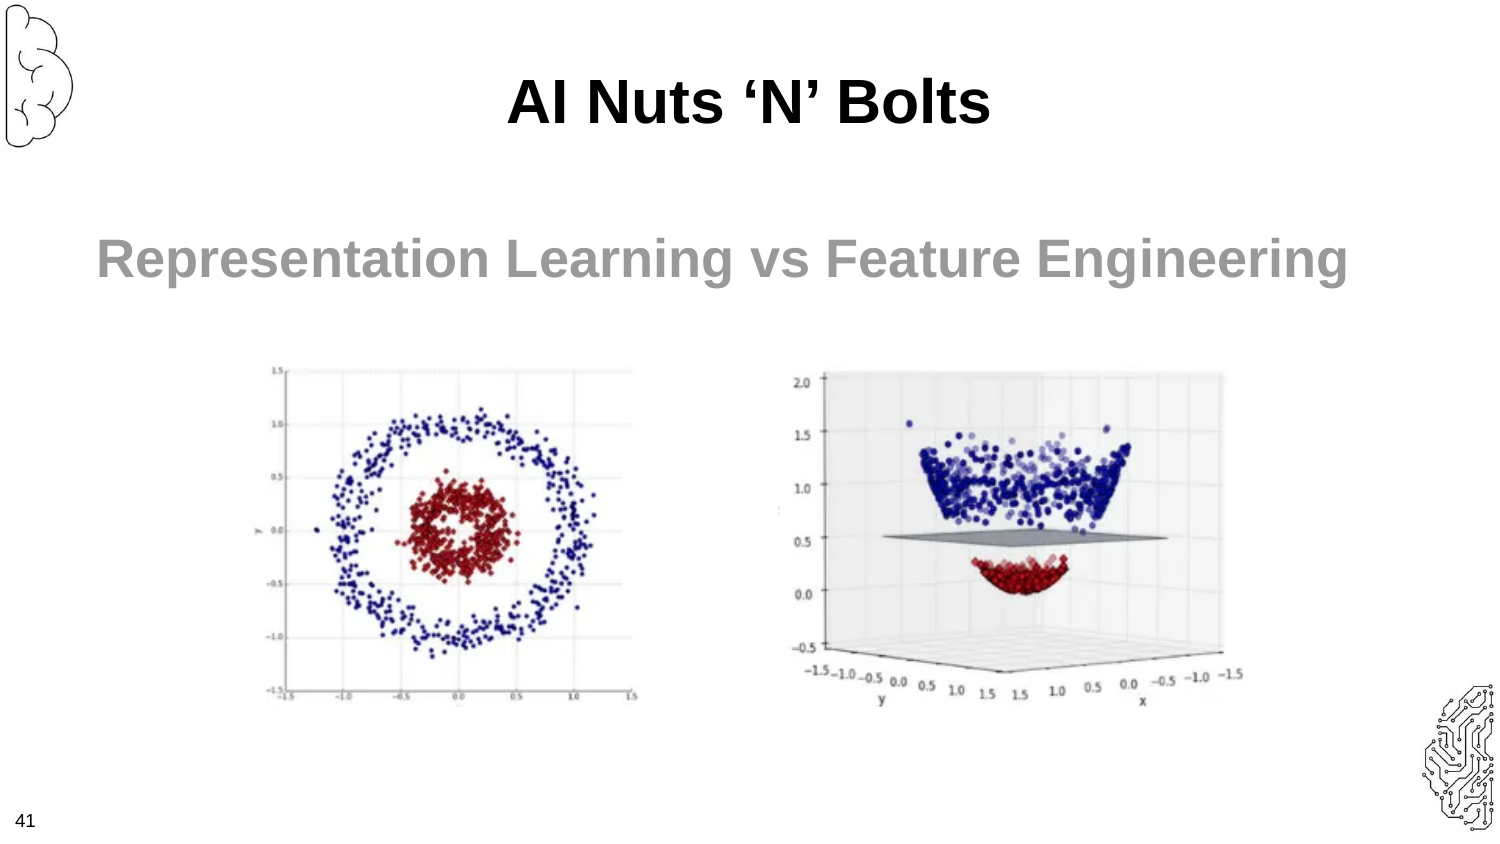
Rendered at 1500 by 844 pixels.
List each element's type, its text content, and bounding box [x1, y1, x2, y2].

text_box AI Nuts ‘N’ Bolts [408, 31, 1092, 137]
text_box 41 [0, 793, 55, 844]
text_box Representation Learning vs Feature Engineering [95, 197, 1387, 289]
picture [251, 353, 1249, 722]
text_box [1415, 683, 1497, 836]
text_box [0, 0, 77, 153]
